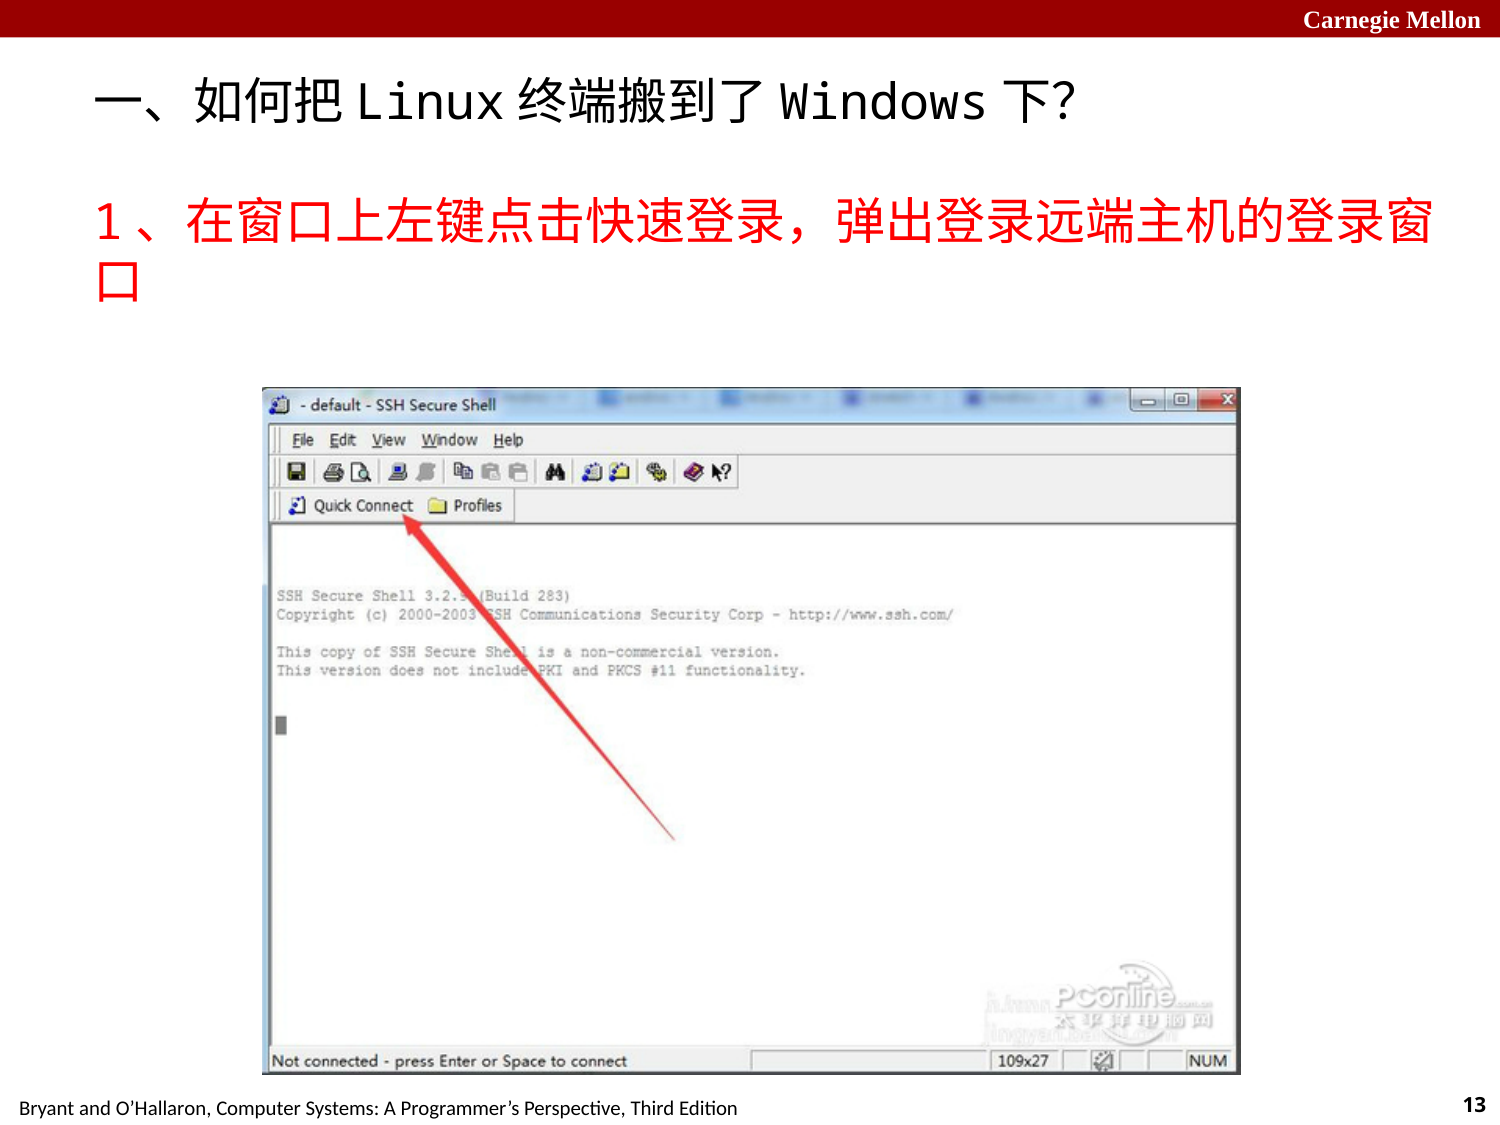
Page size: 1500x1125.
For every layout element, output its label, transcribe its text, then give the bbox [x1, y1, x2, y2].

picture [262, 387, 1241, 1076]
title 一、如何把Linux终端搬到了Windows下？ 1、在窗口上左键点击快速登录，弹出登录远端主机的登录窗口 [87, 99, 1463, 280]
